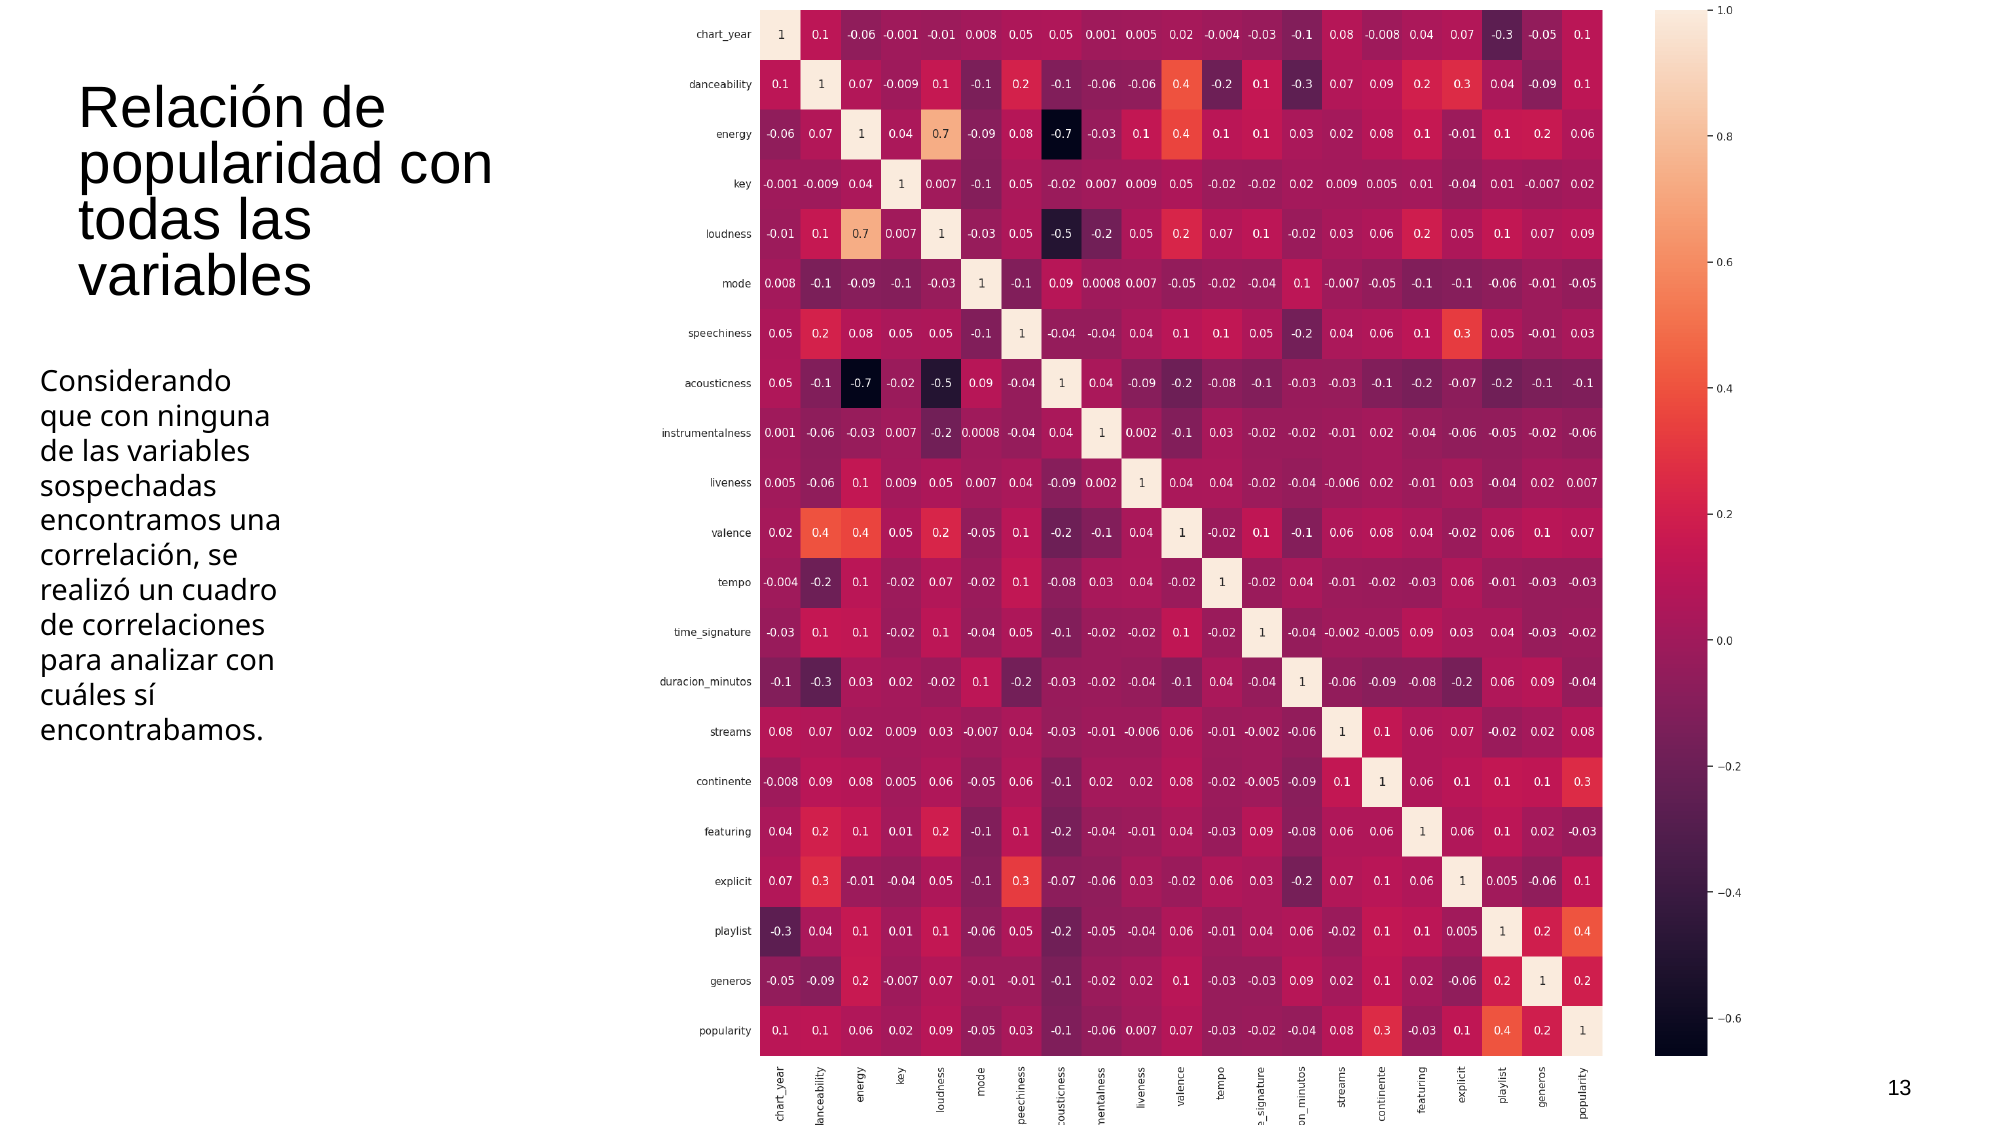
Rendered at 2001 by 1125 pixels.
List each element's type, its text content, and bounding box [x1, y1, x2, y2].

picture [651, 0, 1748, 1125]
text_box Considerando que con ninguna de las variables sospechadas encontramos una correlación, se realizó un cuadro de correlaciones para analizar con cuáles sí encontrabamos. [25, 354, 304, 1083]
text_box Relación de popularidad con todas las variables [78, 83, 560, 308]
text_box ‹#› [1887, 1069, 2000, 1104]
